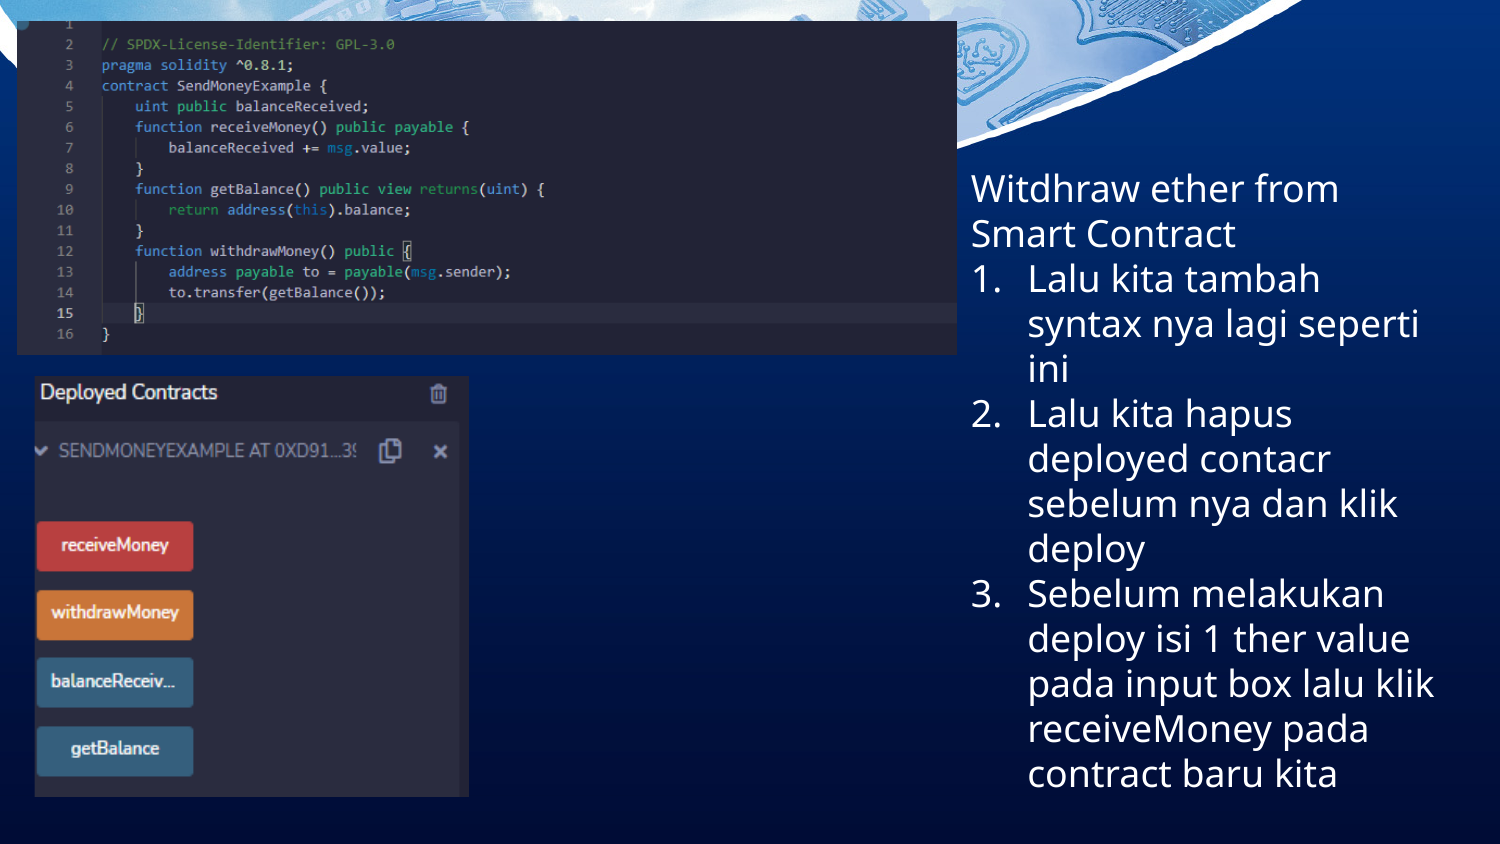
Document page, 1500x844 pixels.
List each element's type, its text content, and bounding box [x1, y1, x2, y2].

picture [0, 0, 1500, 844]
text_box Witdhraw ether from Smart Contract Lalu kita tambah syntax nya lagi seperti ini Lalu kita hapus deployed contacr sebelum nya dan klik deploy Sebelum melakukan deploy isi 1 ther value pada input box lalu klik receiveMoney pada contract baru kita [956, 157, 1459, 803]
